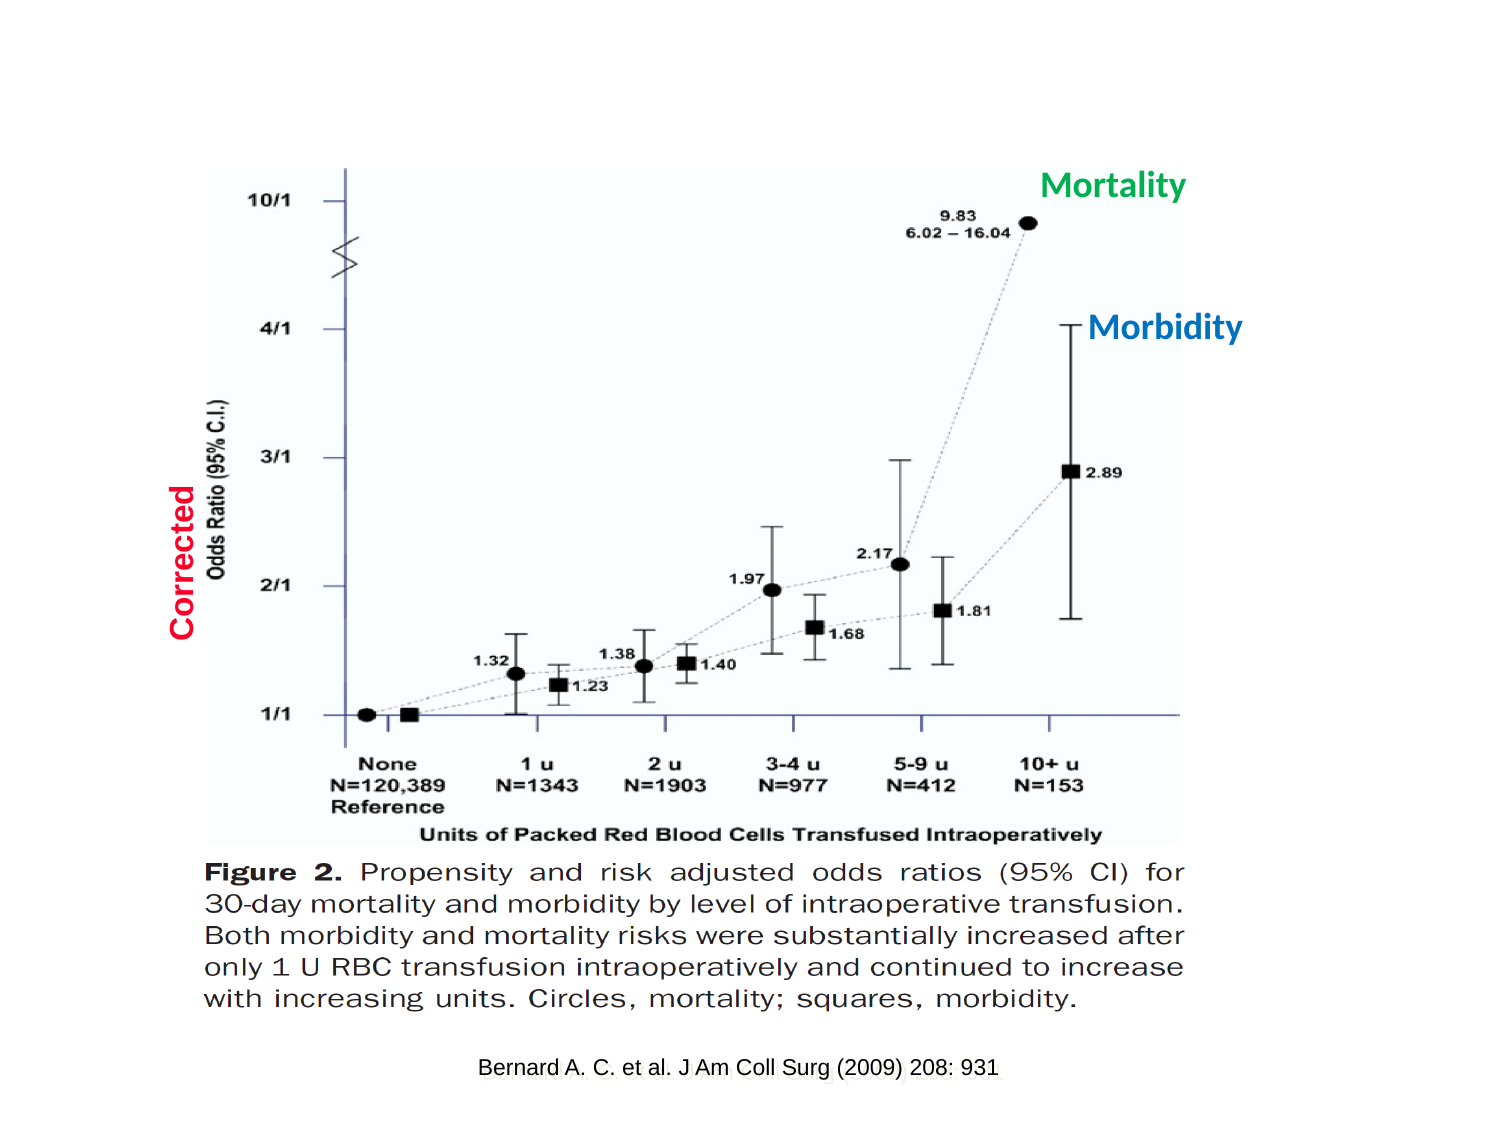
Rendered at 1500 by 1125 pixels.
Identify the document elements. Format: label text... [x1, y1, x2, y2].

text_box Morbidity [1227, 294, 1259, 355]
picture [132, 121, 1223, 1033]
text_box Bernard A. C. et al. J Am Coll Surg (2009) 208: 931 [431, 1045, 1047, 1088]
